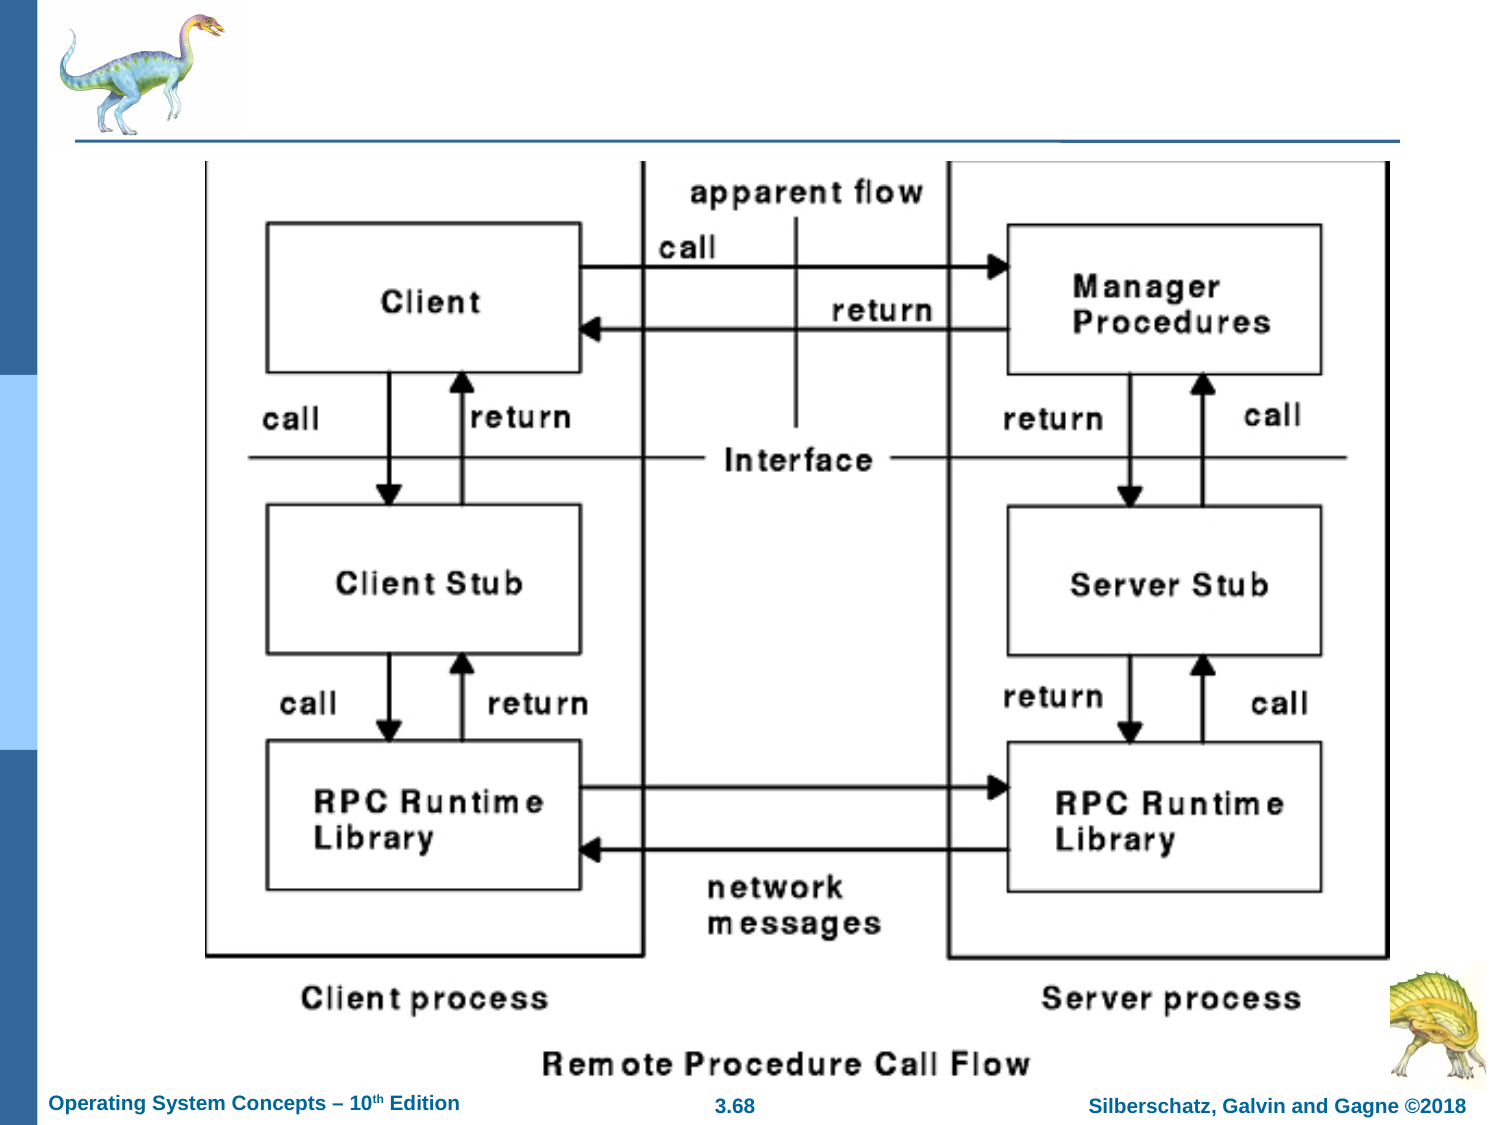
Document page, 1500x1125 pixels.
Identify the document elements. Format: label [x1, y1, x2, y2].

picture [205, 160, 1486, 1090]
picture [46, 0, 243, 149]
